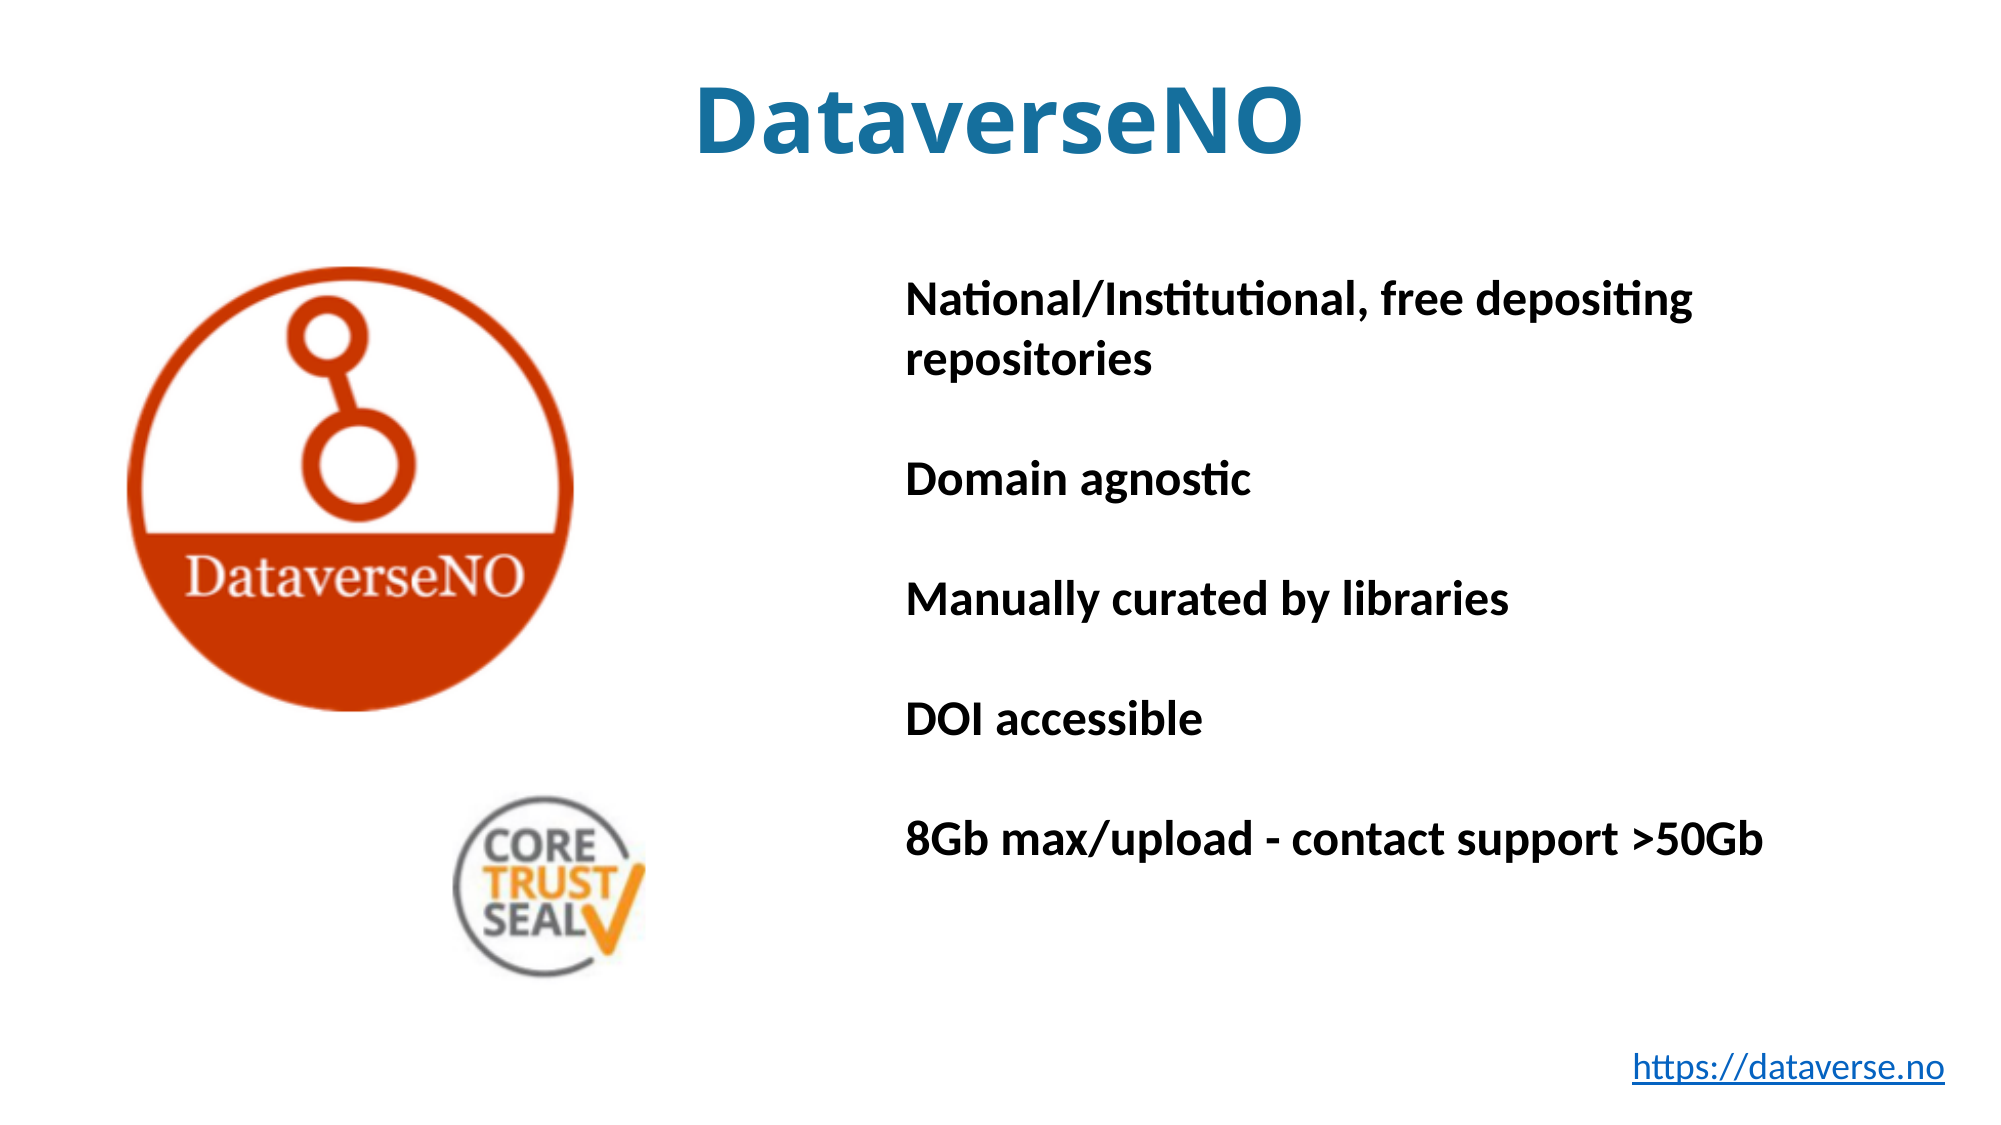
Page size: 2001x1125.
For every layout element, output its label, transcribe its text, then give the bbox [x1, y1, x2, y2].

picture [103, 257, 652, 995]
text_box National/Institutional, free depositing repositories Domain agnostic Manually curated by libraries DOI accessible 8Gb max/upload - contact support >50Gb [890, 257, 1897, 933]
title DataverseNO [137, 59, 1863, 188]
text_box https://dataverse.no [1617, 1034, 1961, 1095]
